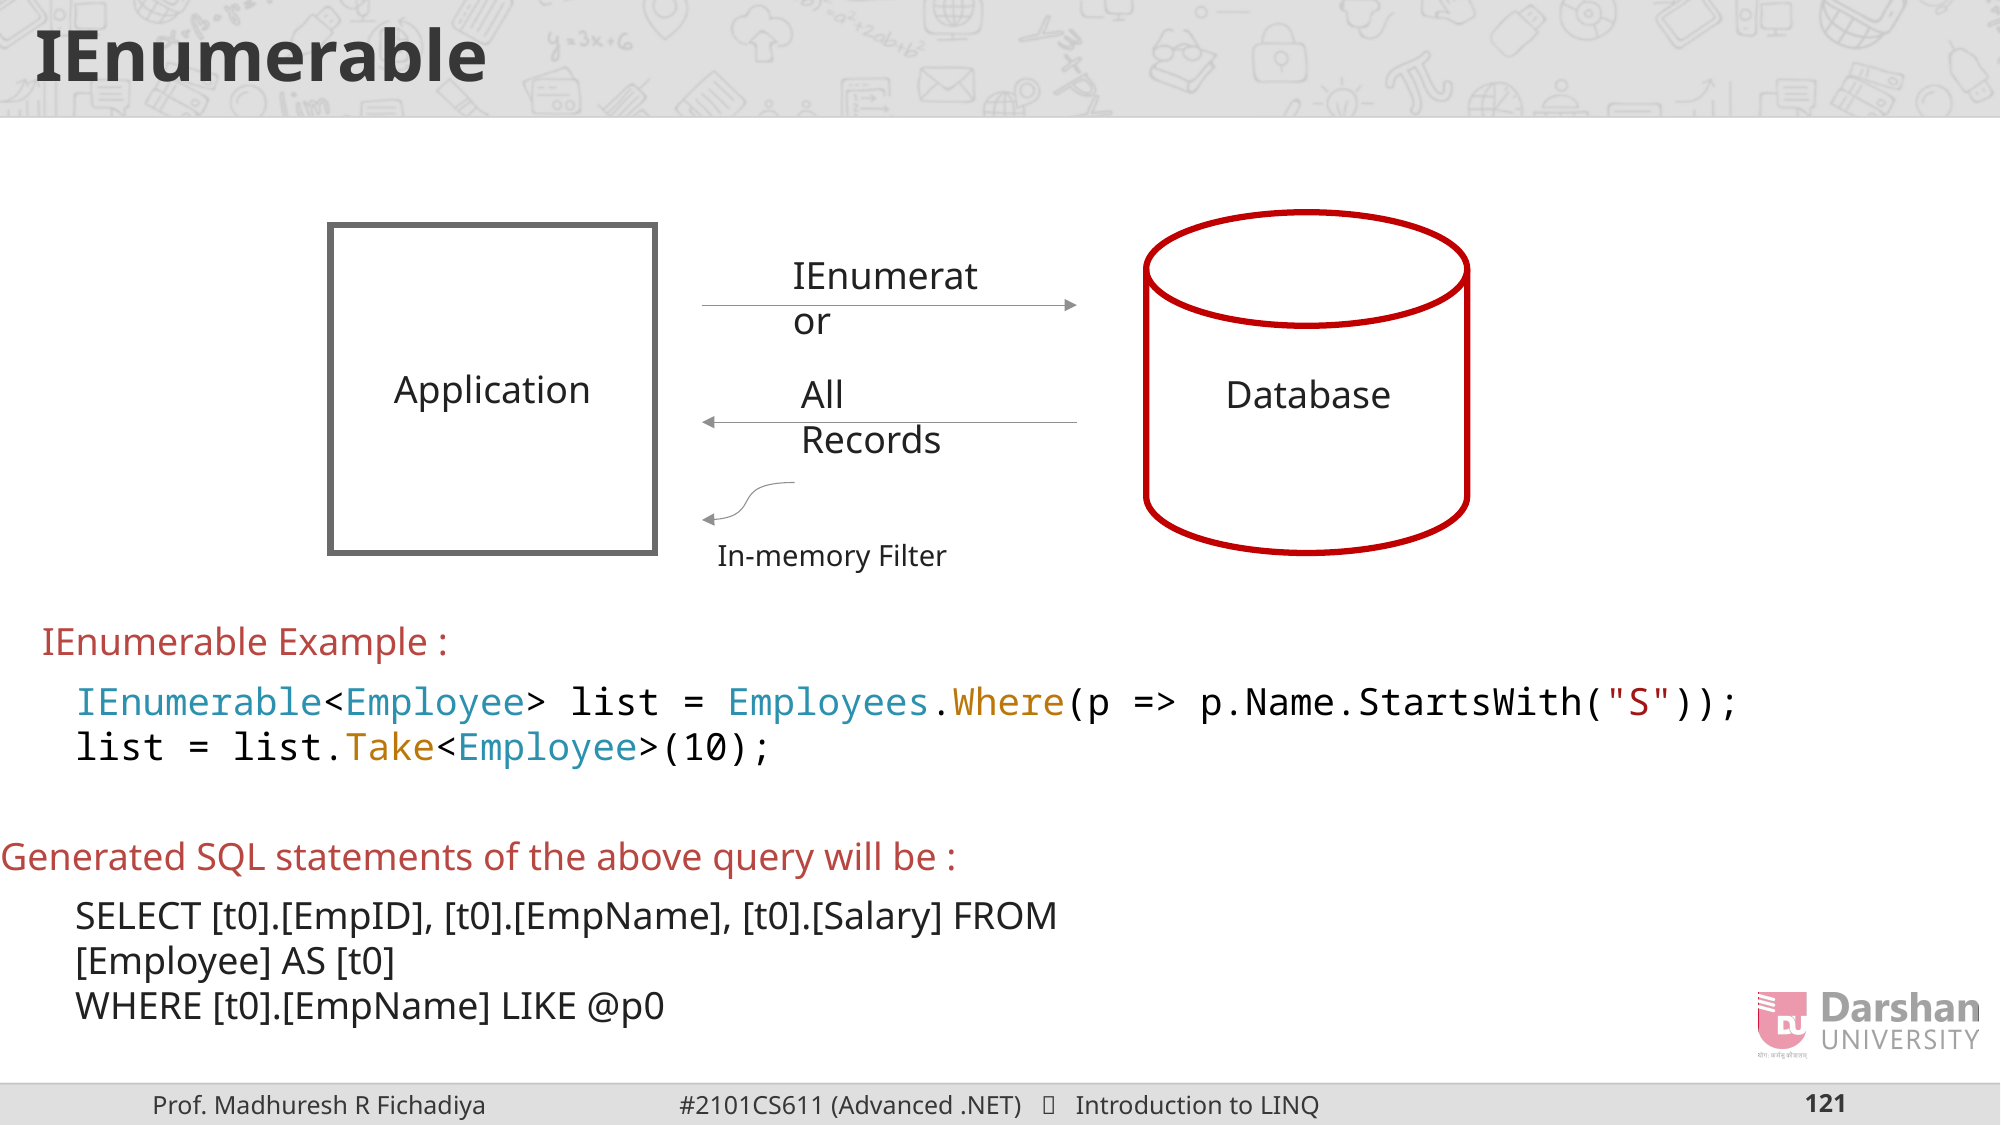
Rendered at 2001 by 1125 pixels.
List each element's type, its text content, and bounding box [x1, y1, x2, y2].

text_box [1146, 212, 1468, 553]
title IEnumerable [0, 0, 2000, 117]
text_box Generated SQL statements of the above query will be : [0, 825, 973, 885]
table_cell CE [1758, 992, 1979, 1059]
text_box IEnumerable<Employee> list = Employees.Where(p => p.Name.StartsWith("S")); list = list.Take<Employee>(10); [60, 670, 1835, 776]
text_box IEnumerable Example : [27, 610, 463, 671]
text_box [701, 244, 1077, 306]
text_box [330, 224, 655, 554]
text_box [701, 482, 989, 581]
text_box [701, 364, 1077, 425]
text_box SELECT [t0].[EmpID], [t0].[EmpName], [t0].[Salary] FROM [Employee] AS [t0] WHERE [t0].[EmpName] LIKE @p0 [60, 884, 1196, 1035]
